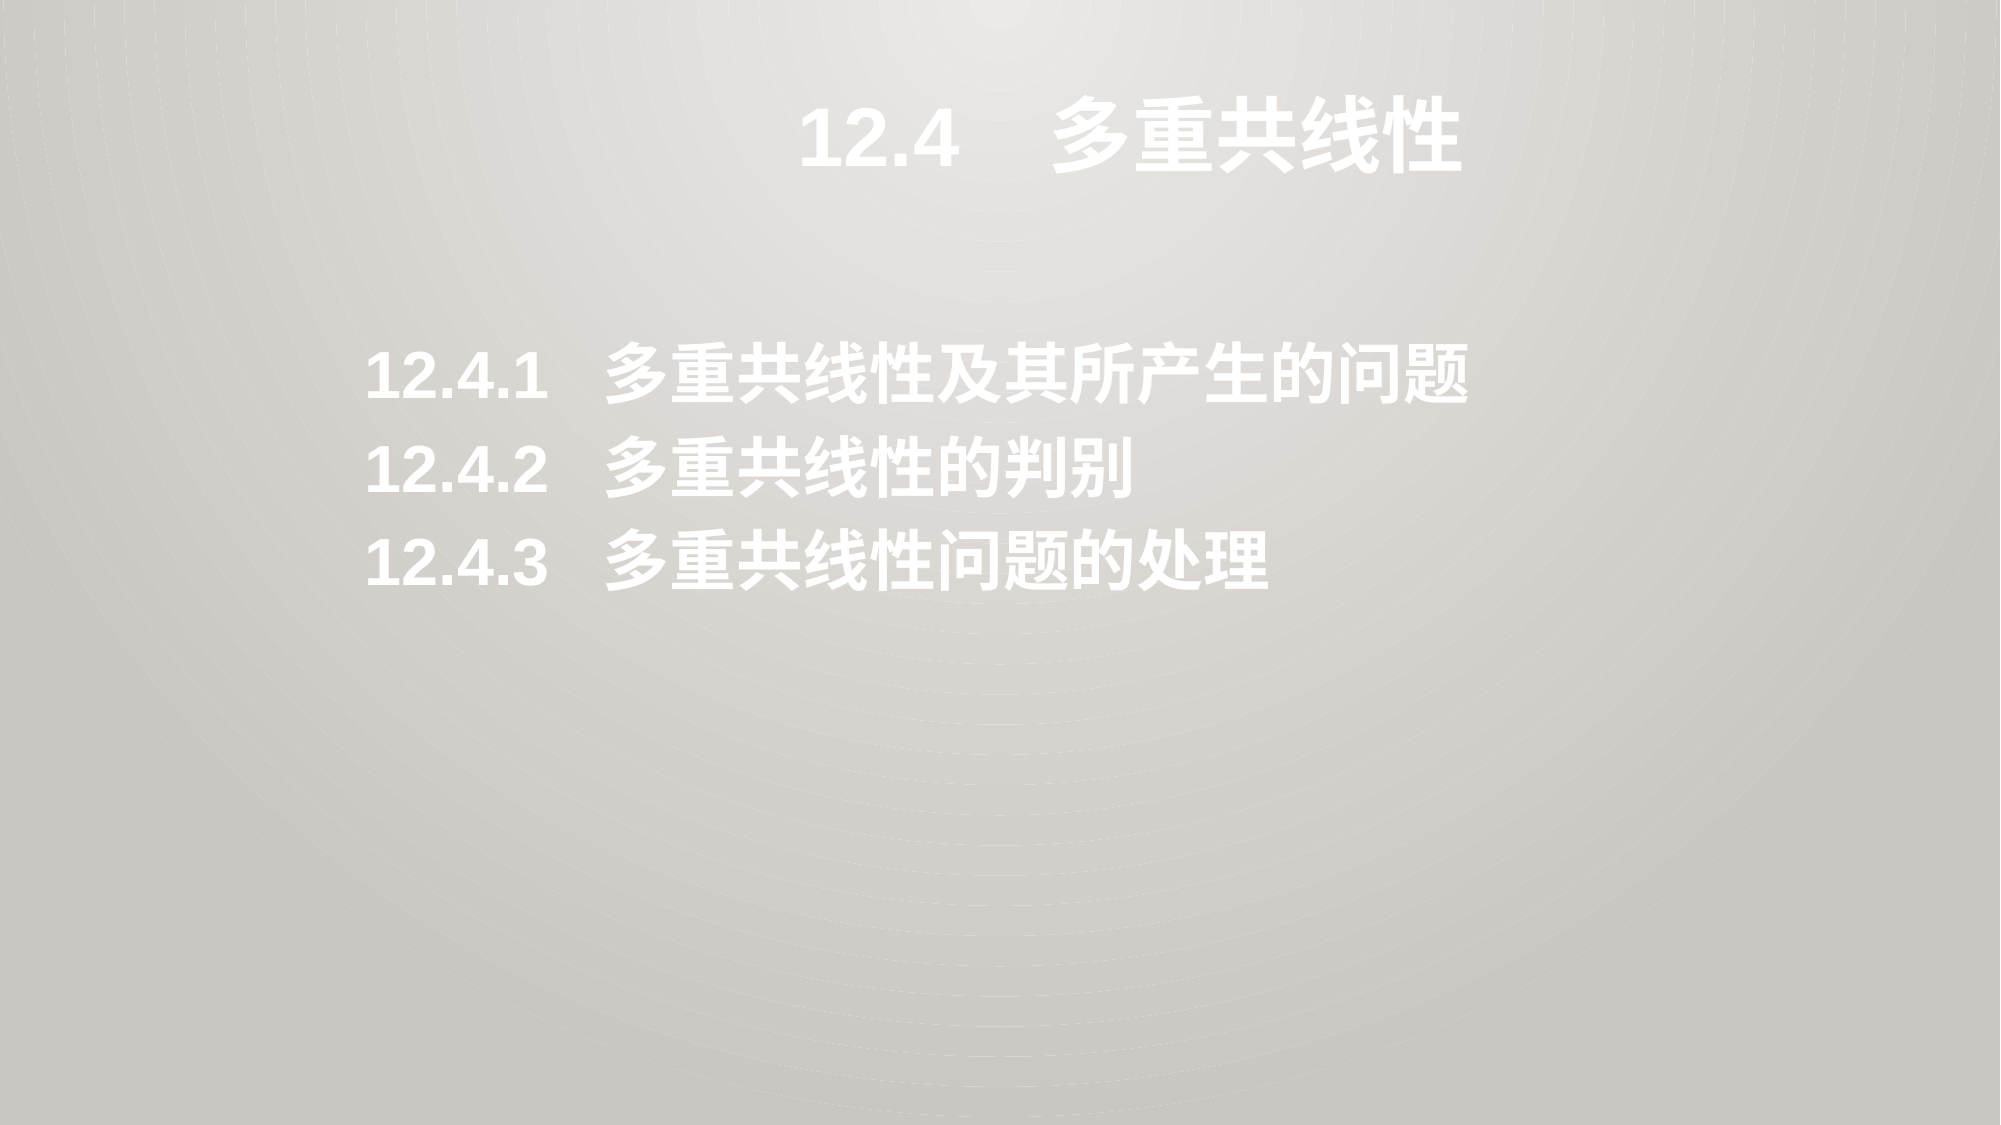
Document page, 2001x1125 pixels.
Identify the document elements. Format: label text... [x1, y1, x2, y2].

text_box 12.4.1 多重共线性及其所产生的问题 12.4.2 多重共线性的判别 12.4.3 多重共线性问题的处理 [349, 324, 1688, 1000]
text_box 12.4 多重共线性 [587, 50, 1675, 225]
